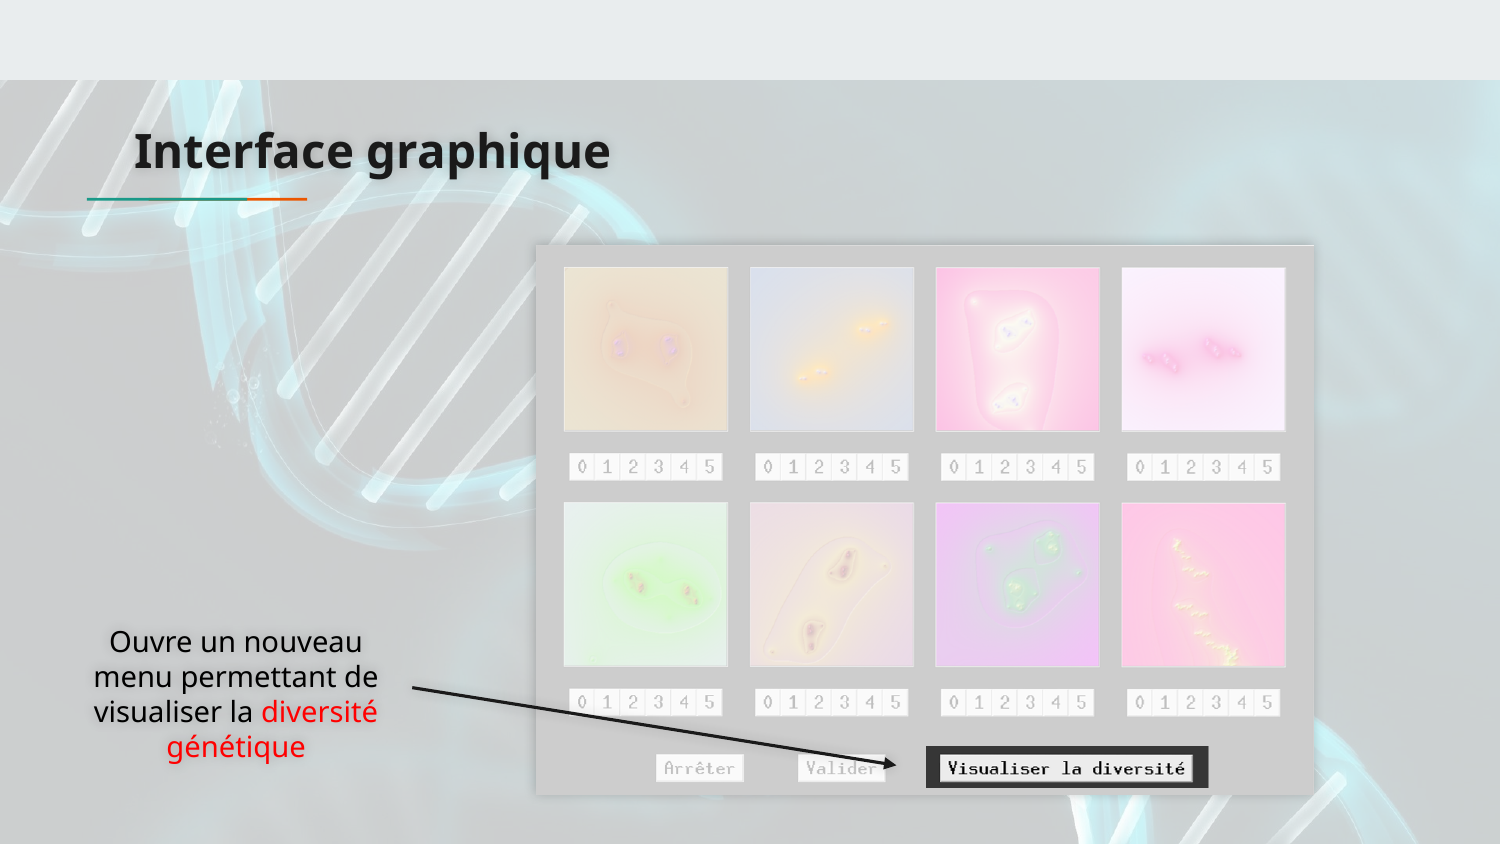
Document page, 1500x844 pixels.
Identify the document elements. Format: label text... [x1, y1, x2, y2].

title Interface graphique [119, 105, 1381, 194]
picture [536, 245, 1314, 795]
text_box Ouvre un nouveau menu permettant de visualiser la diversité génétique [59, 578, 413, 808]
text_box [412, 687, 897, 766]
